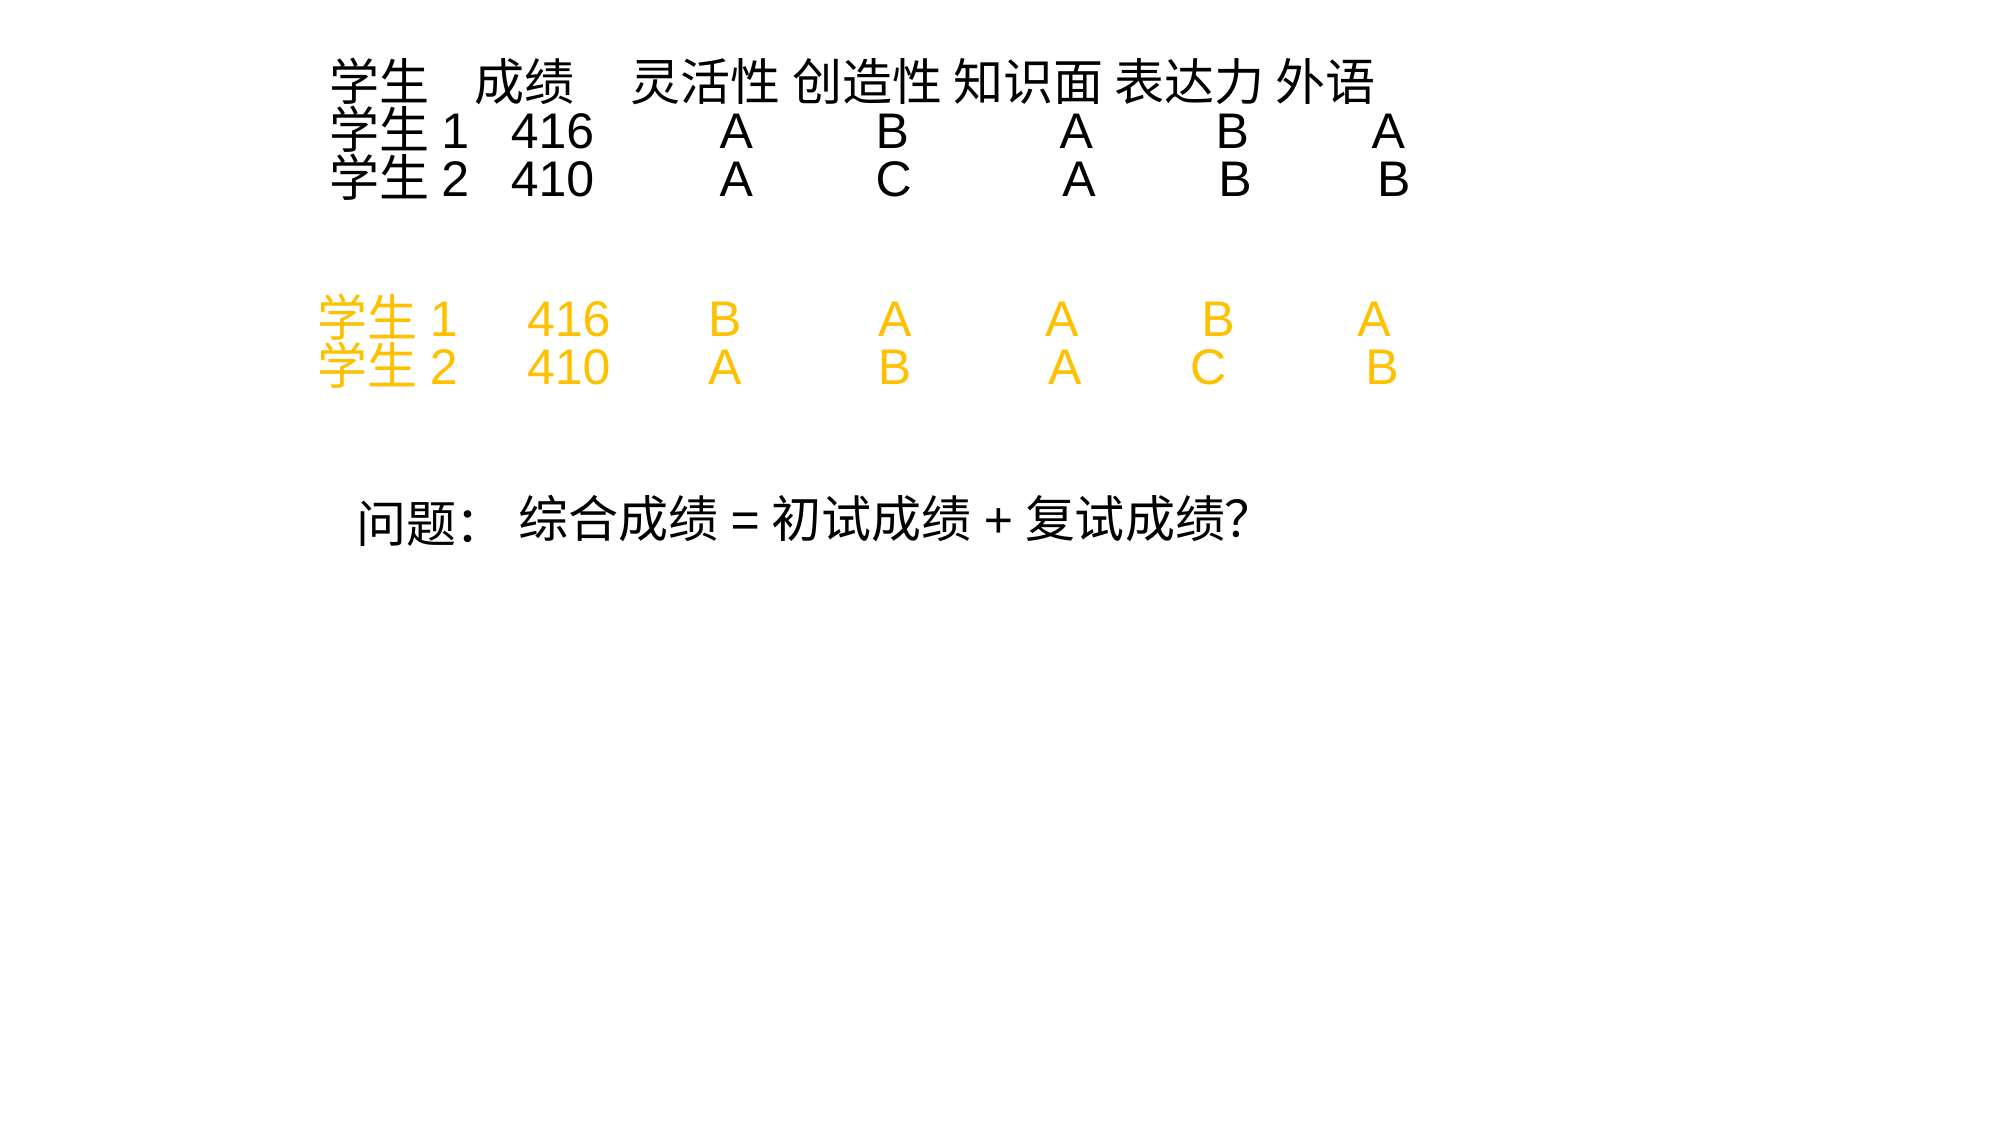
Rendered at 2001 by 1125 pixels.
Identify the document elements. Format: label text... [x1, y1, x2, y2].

text_box 问题： [341, 485, 681, 561]
text_box 学生1 416 B A A B A 学生2 410 A B A C B [303, 290, 1552, 402]
text_box 综合成绩=初试成绩+复试成绩？ [503, 479, 1318, 555]
text_box 学生 成绩 灵活性 创造性 知识面 表达力 外语 学生1 416 A B A B A 学生2 410 A C A B B [314, 54, 1500, 214]
